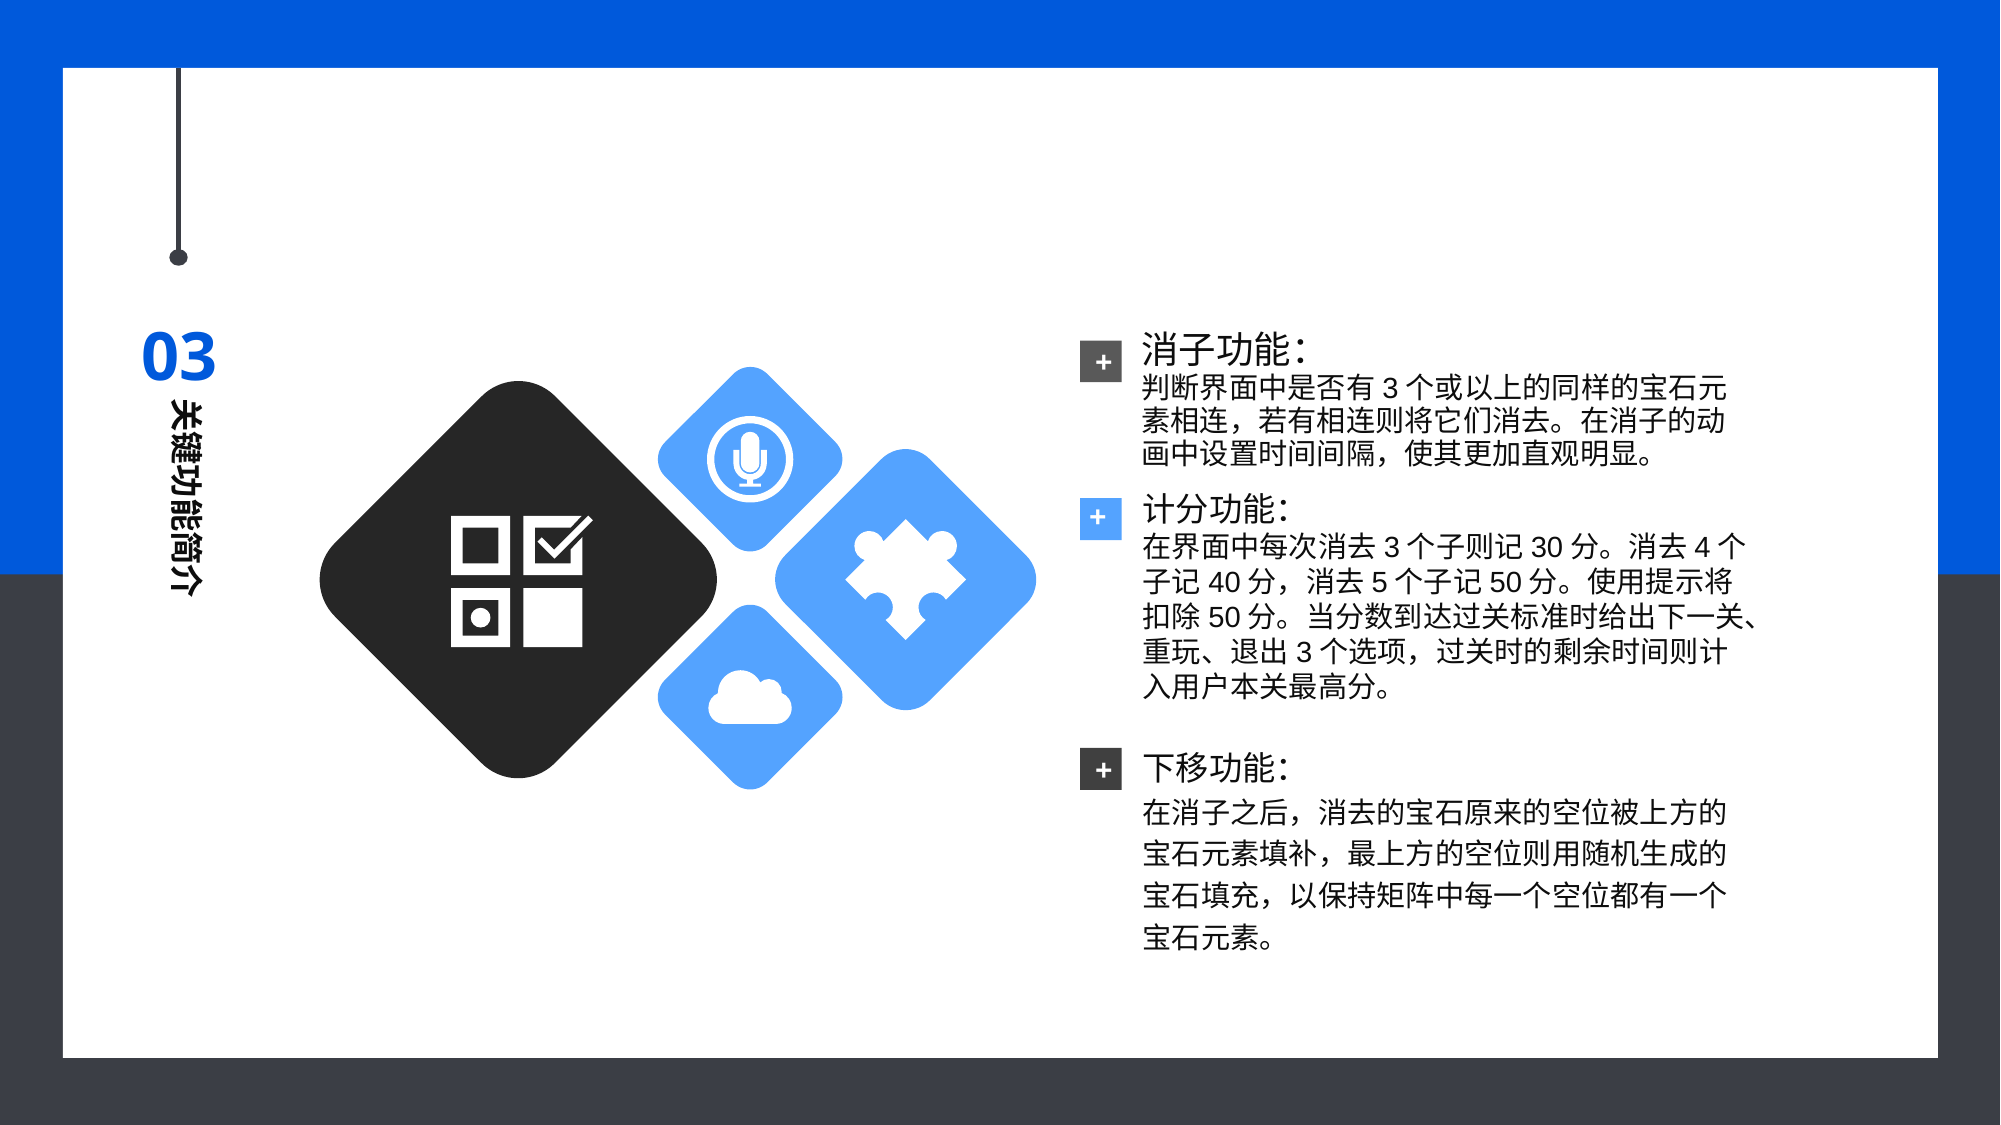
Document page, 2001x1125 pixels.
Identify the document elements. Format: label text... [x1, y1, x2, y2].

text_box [169, 67, 188, 266]
text_box 计分功能： 在界面中每次消去3个子则记30分。消去4个子记40分，消去5个子记50分。使用提示将扣除50分。当分数到达过关标准时给出下一关、重玩、退出3个选项，过关时的剩余时间则计入用户本关最高分。 [1128, 480, 1769, 711]
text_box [362, 424, 674, 736]
text_box + [1080, 340, 1122, 383]
text_box 消子功能： 判断界面中是否有3个或以上的同样的宝石元素相连，若有相连则将它们消去。在消子的动画中设置时间间隔，使其更加直观明显。 [1128, 330, 1769, 478]
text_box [803, 477, 1008, 683]
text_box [677, 387, 823, 532]
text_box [677, 624, 823, 770]
text_box 03 [112, 261, 248, 402]
text_box + [1080, 747, 1122, 790]
text_box + [1080, 498, 1122, 541]
text_box 下移功能： 在消子之后，消去的宝石原来的空位被上方的宝石元素填补，最上方的空位则用随机生成的宝石填充，以保持矩阵中每一个空位都有一个宝石元素。 [1128, 738, 1769, 962]
text_box 关键功能简介 [144, 402, 215, 832]
